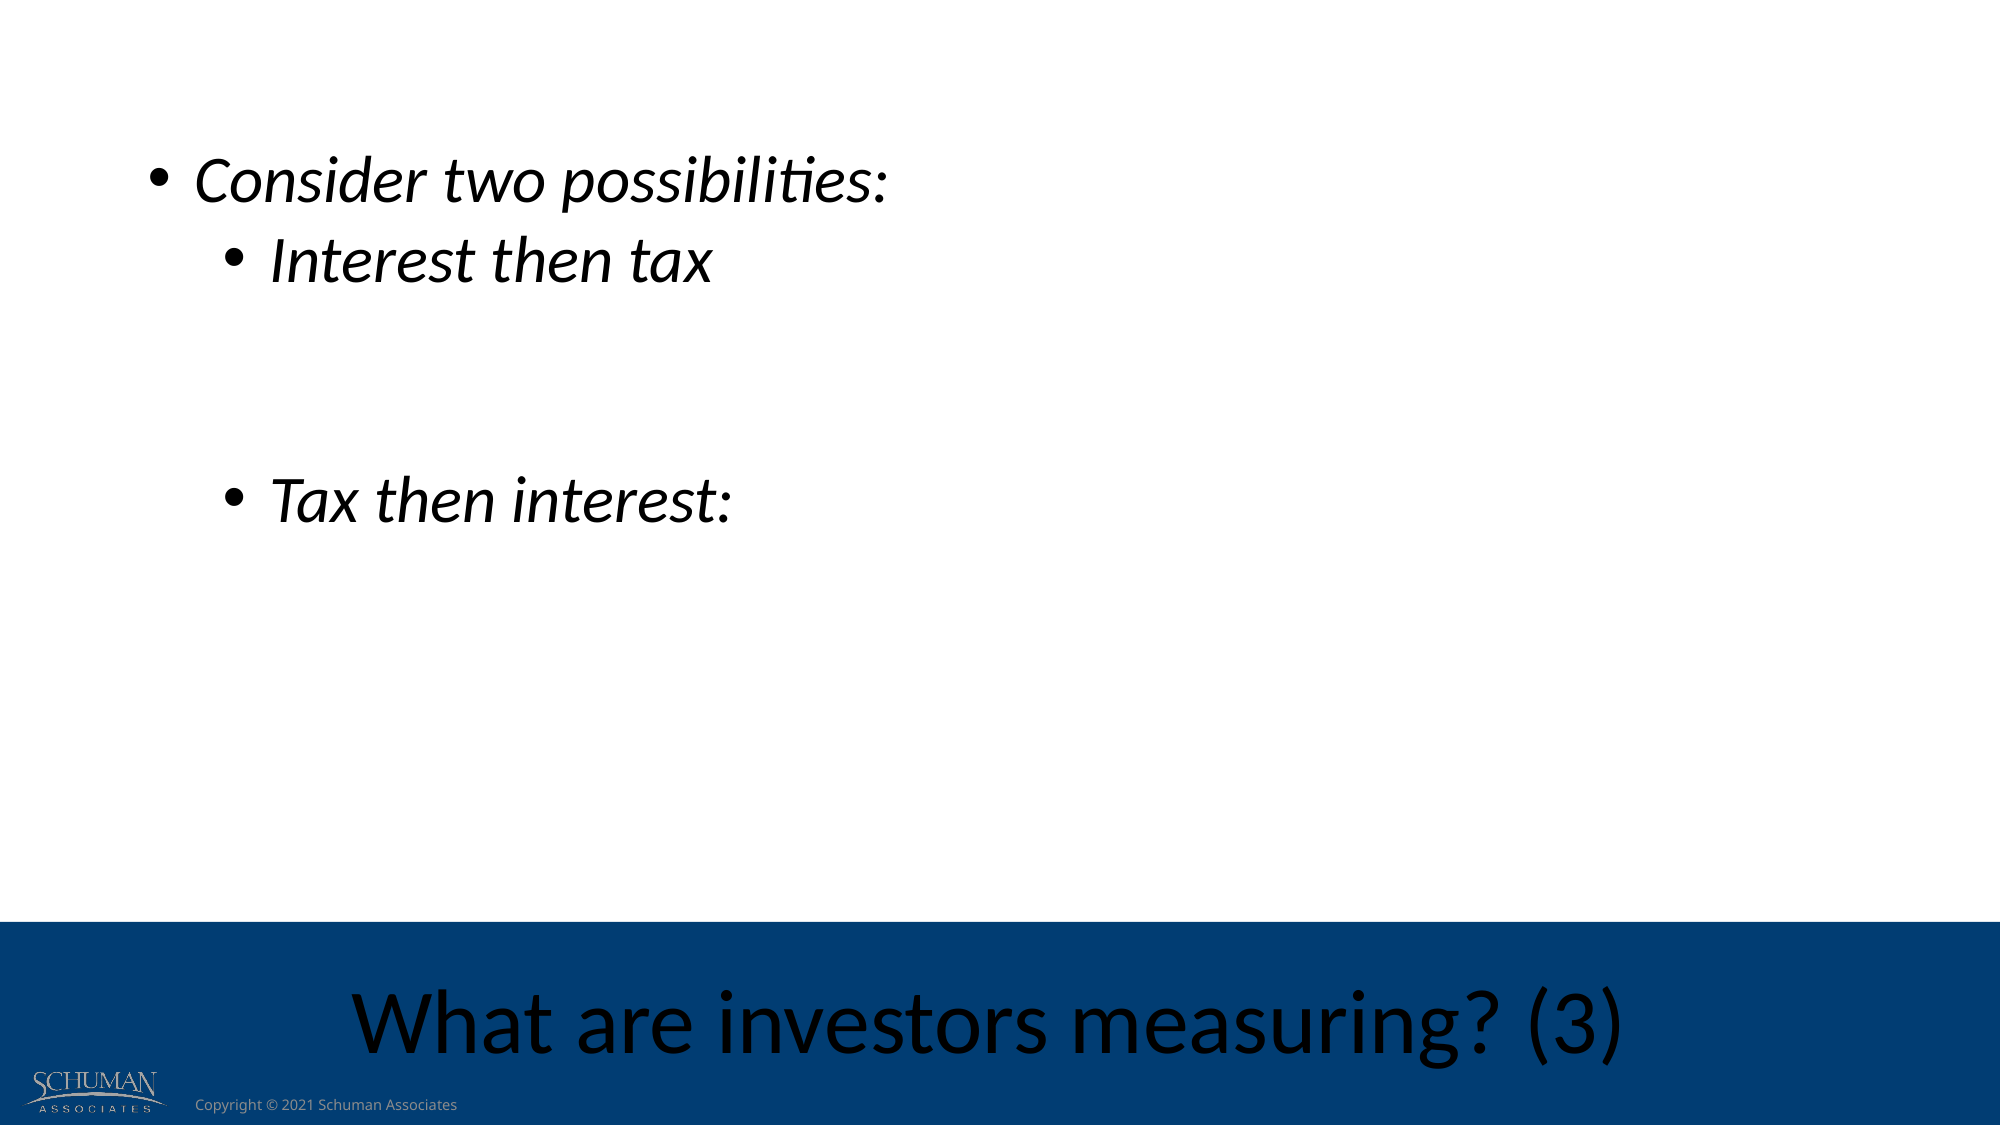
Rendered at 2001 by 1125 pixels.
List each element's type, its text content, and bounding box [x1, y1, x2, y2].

text_box Copyright © 2021 Schuman Associates [180, 1079, 492, 1125]
picture [20, 1071, 169, 1113]
text_box What are investors measuring? (3) [0, 921, 2000, 1125]
